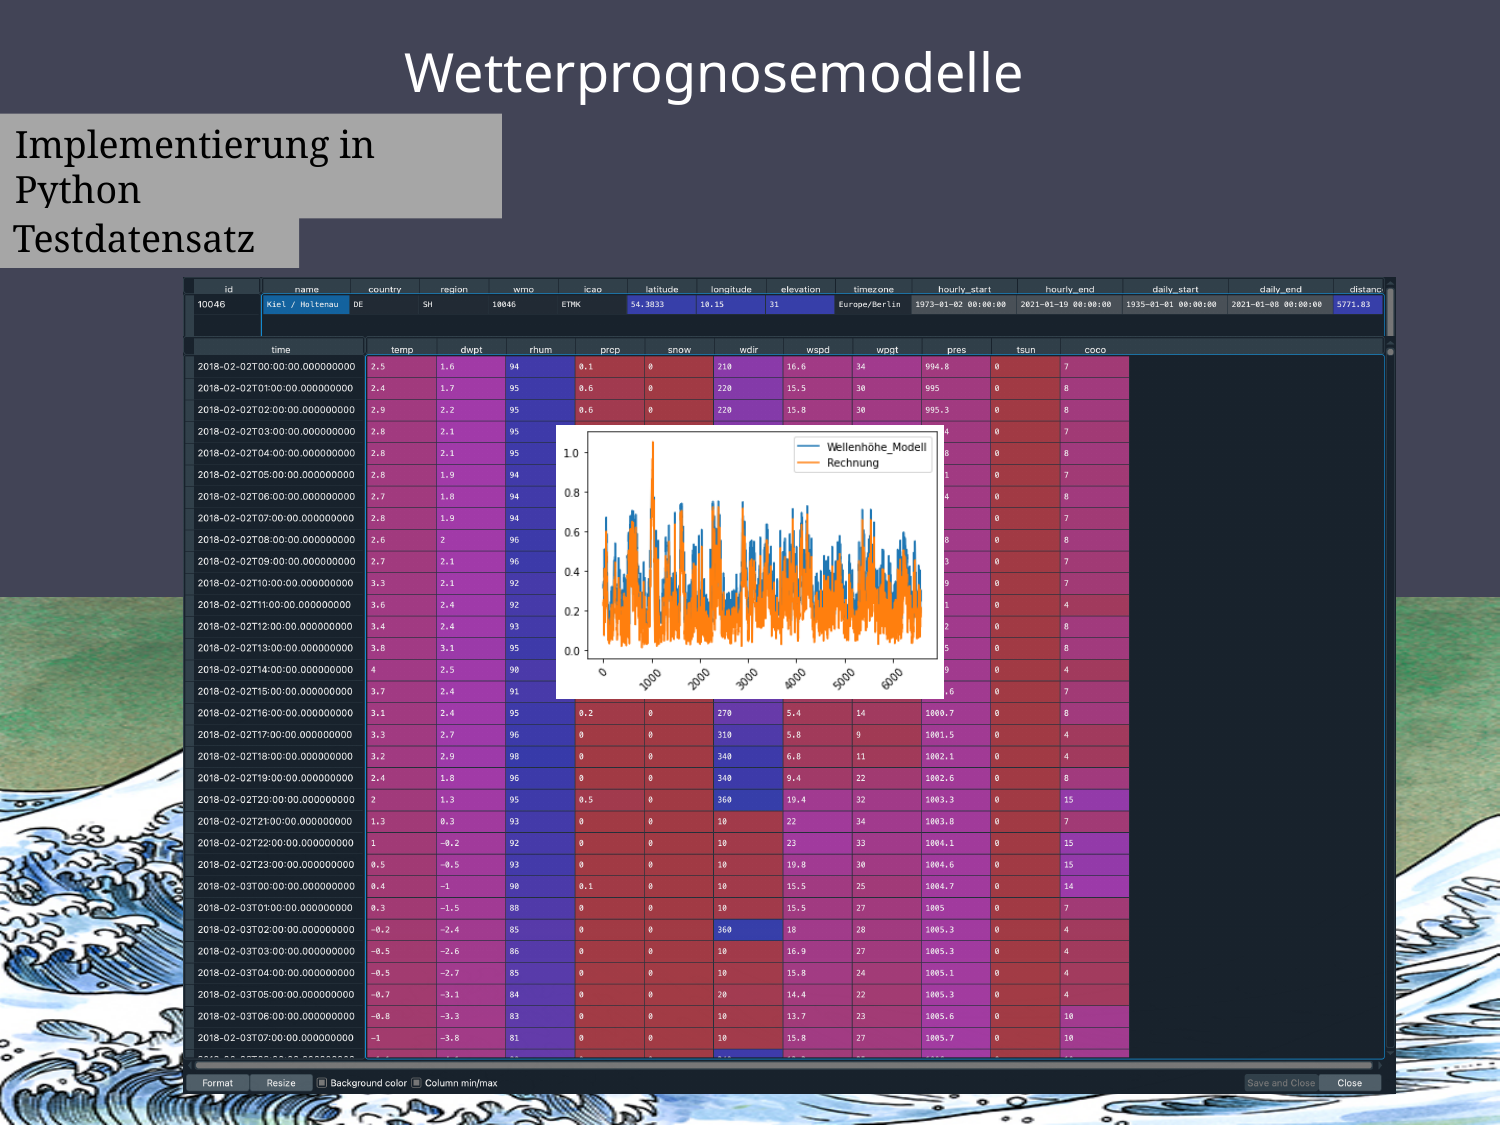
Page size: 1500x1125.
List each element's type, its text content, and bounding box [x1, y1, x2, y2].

text_box Testdatensatz [0, 208, 300, 268]
picture [0, 277, 1500, 1125]
title Wetterprognosemodelle [159, 30, 1270, 112]
text_box Implementierung in Python [0, 113, 502, 219]
